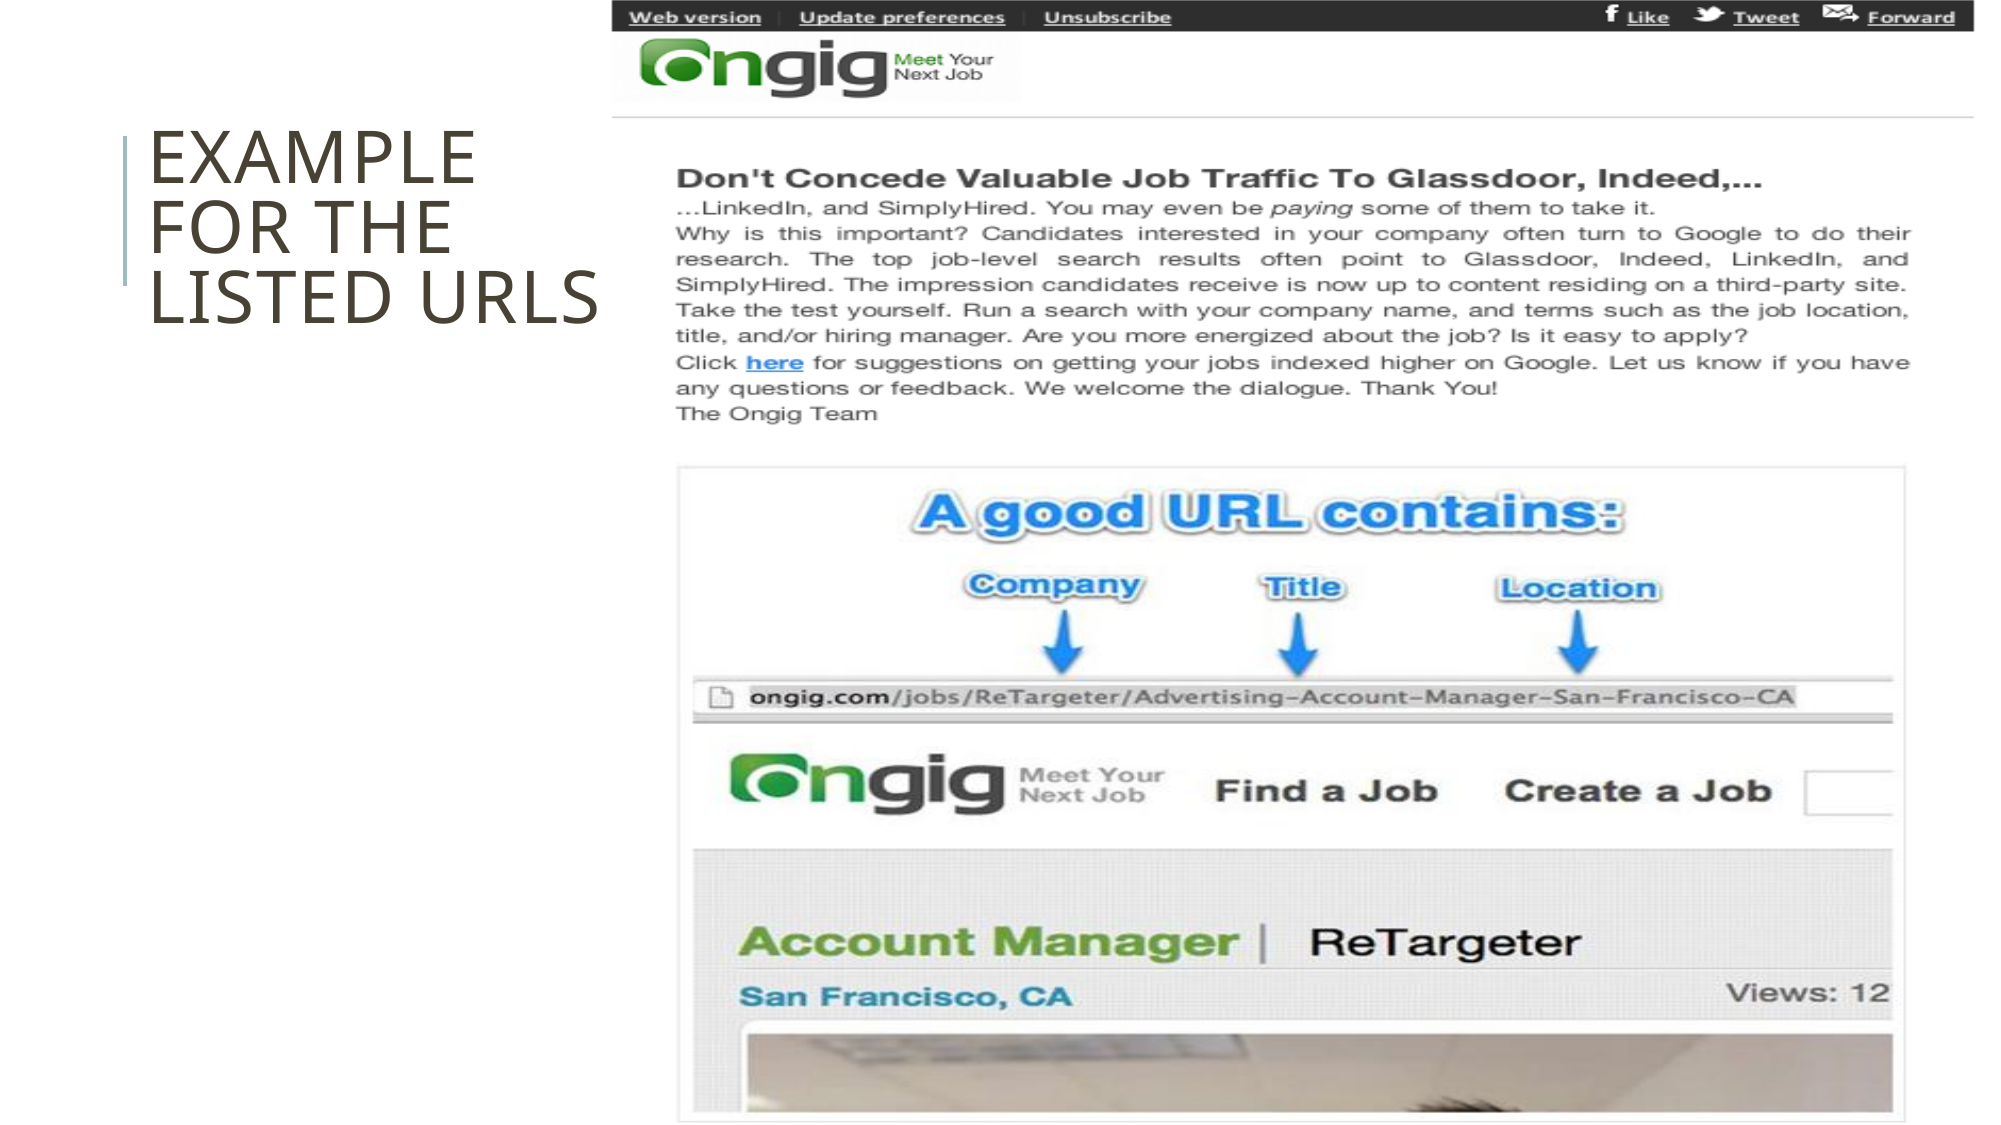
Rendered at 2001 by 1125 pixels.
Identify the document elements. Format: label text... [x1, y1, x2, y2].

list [604, 0, 2000, 1125]
title Example For the listed URLs [132, 109, 596, 356]
